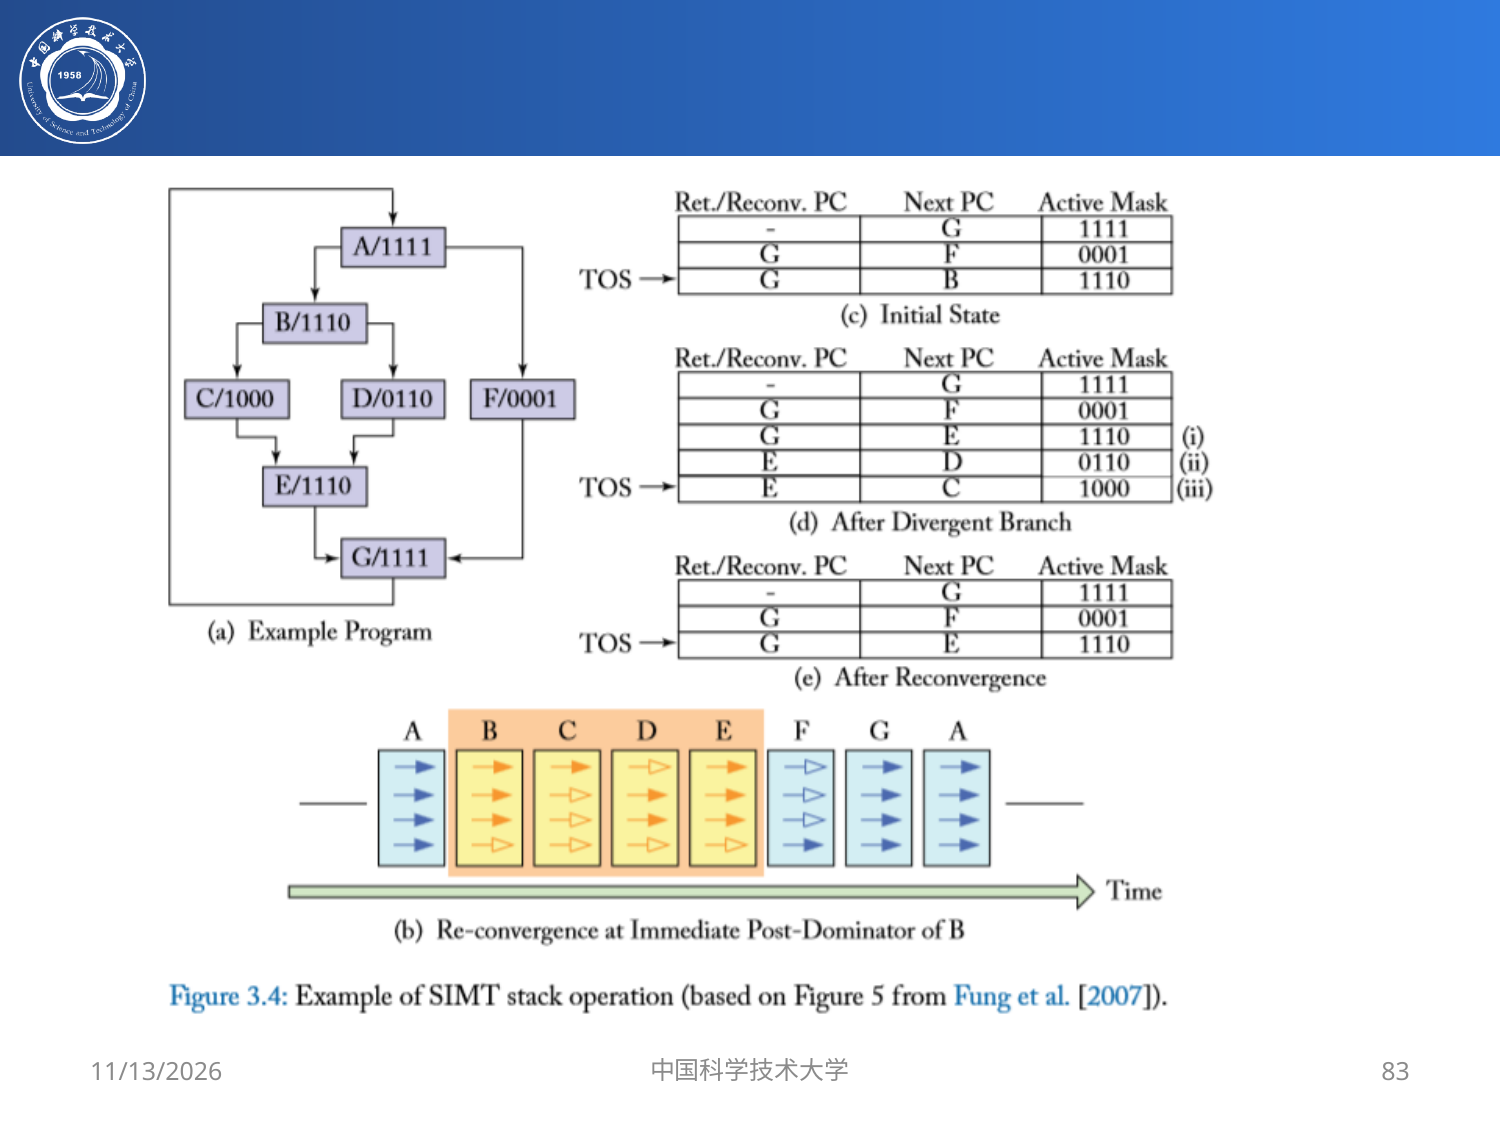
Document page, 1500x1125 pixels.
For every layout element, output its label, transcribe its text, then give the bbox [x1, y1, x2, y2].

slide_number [75, 1042, 425, 1103]
picture [19, 17, 146, 144]
slide_number 83 [1074, 1042, 1425, 1103]
picture [152, 173, 1220, 1017]
footer 中国科学技术大学 [512, 1042, 988, 1103]
